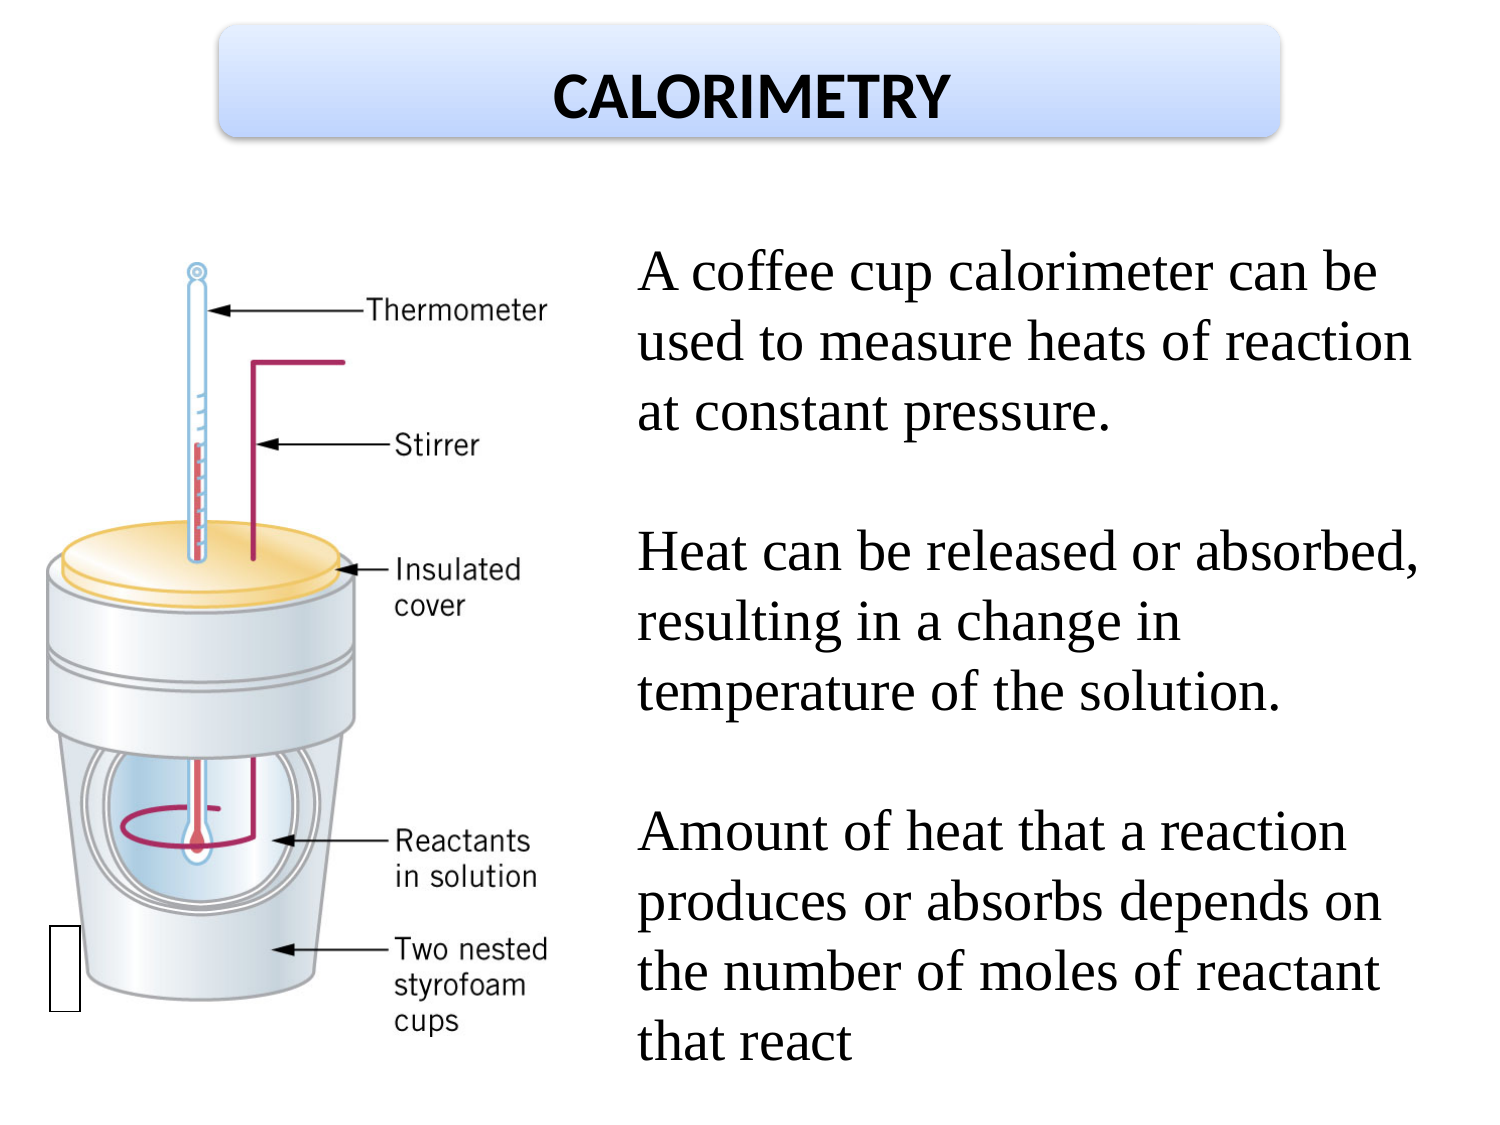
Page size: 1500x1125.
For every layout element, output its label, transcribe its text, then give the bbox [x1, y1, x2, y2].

text_box A coffee cup calorimeter can be used to measure heats of reaction at constant pressure. Heat can be released or absorbed, resulting in a change in temperature of the solution. Amount of heat that a reaction produces or absorbs depends on the number of moles of reactant that react [623, 224, 1451, 1080]
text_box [218, 24, 1281, 138]
picture [45, 262, 549, 1038]
